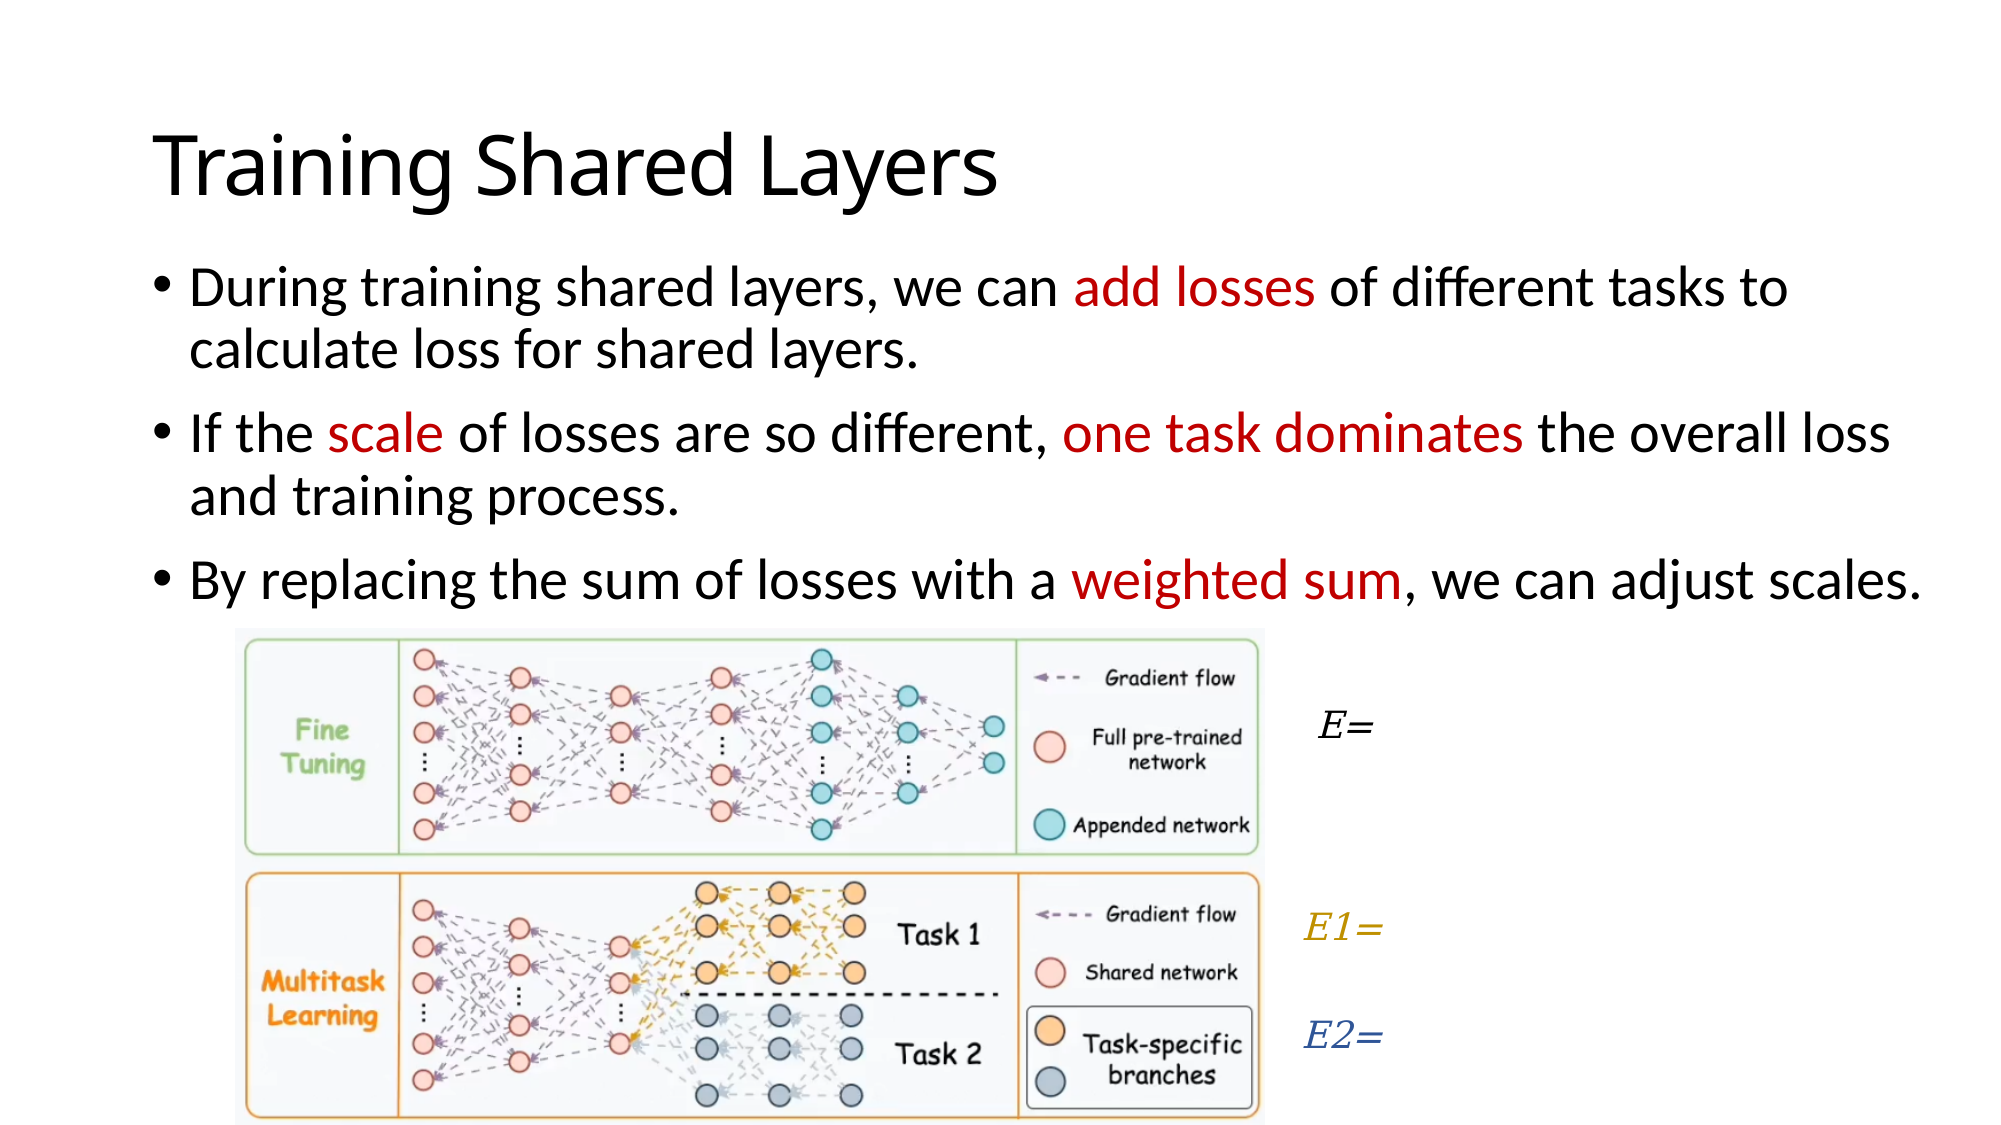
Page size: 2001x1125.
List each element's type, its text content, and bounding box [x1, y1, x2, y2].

list During training shared layers, we can add losses of different tasks to calculate loss for shared layers. If the scale of losses are so different, one task dominates the overall loss and training process. By replacing the sum of losses with a weighted sum, we can adjust scales. [137, 248, 1985, 963]
title Training Shared Layers [137, 59, 1863, 248]
picture [235, 628, 1265, 1125]
